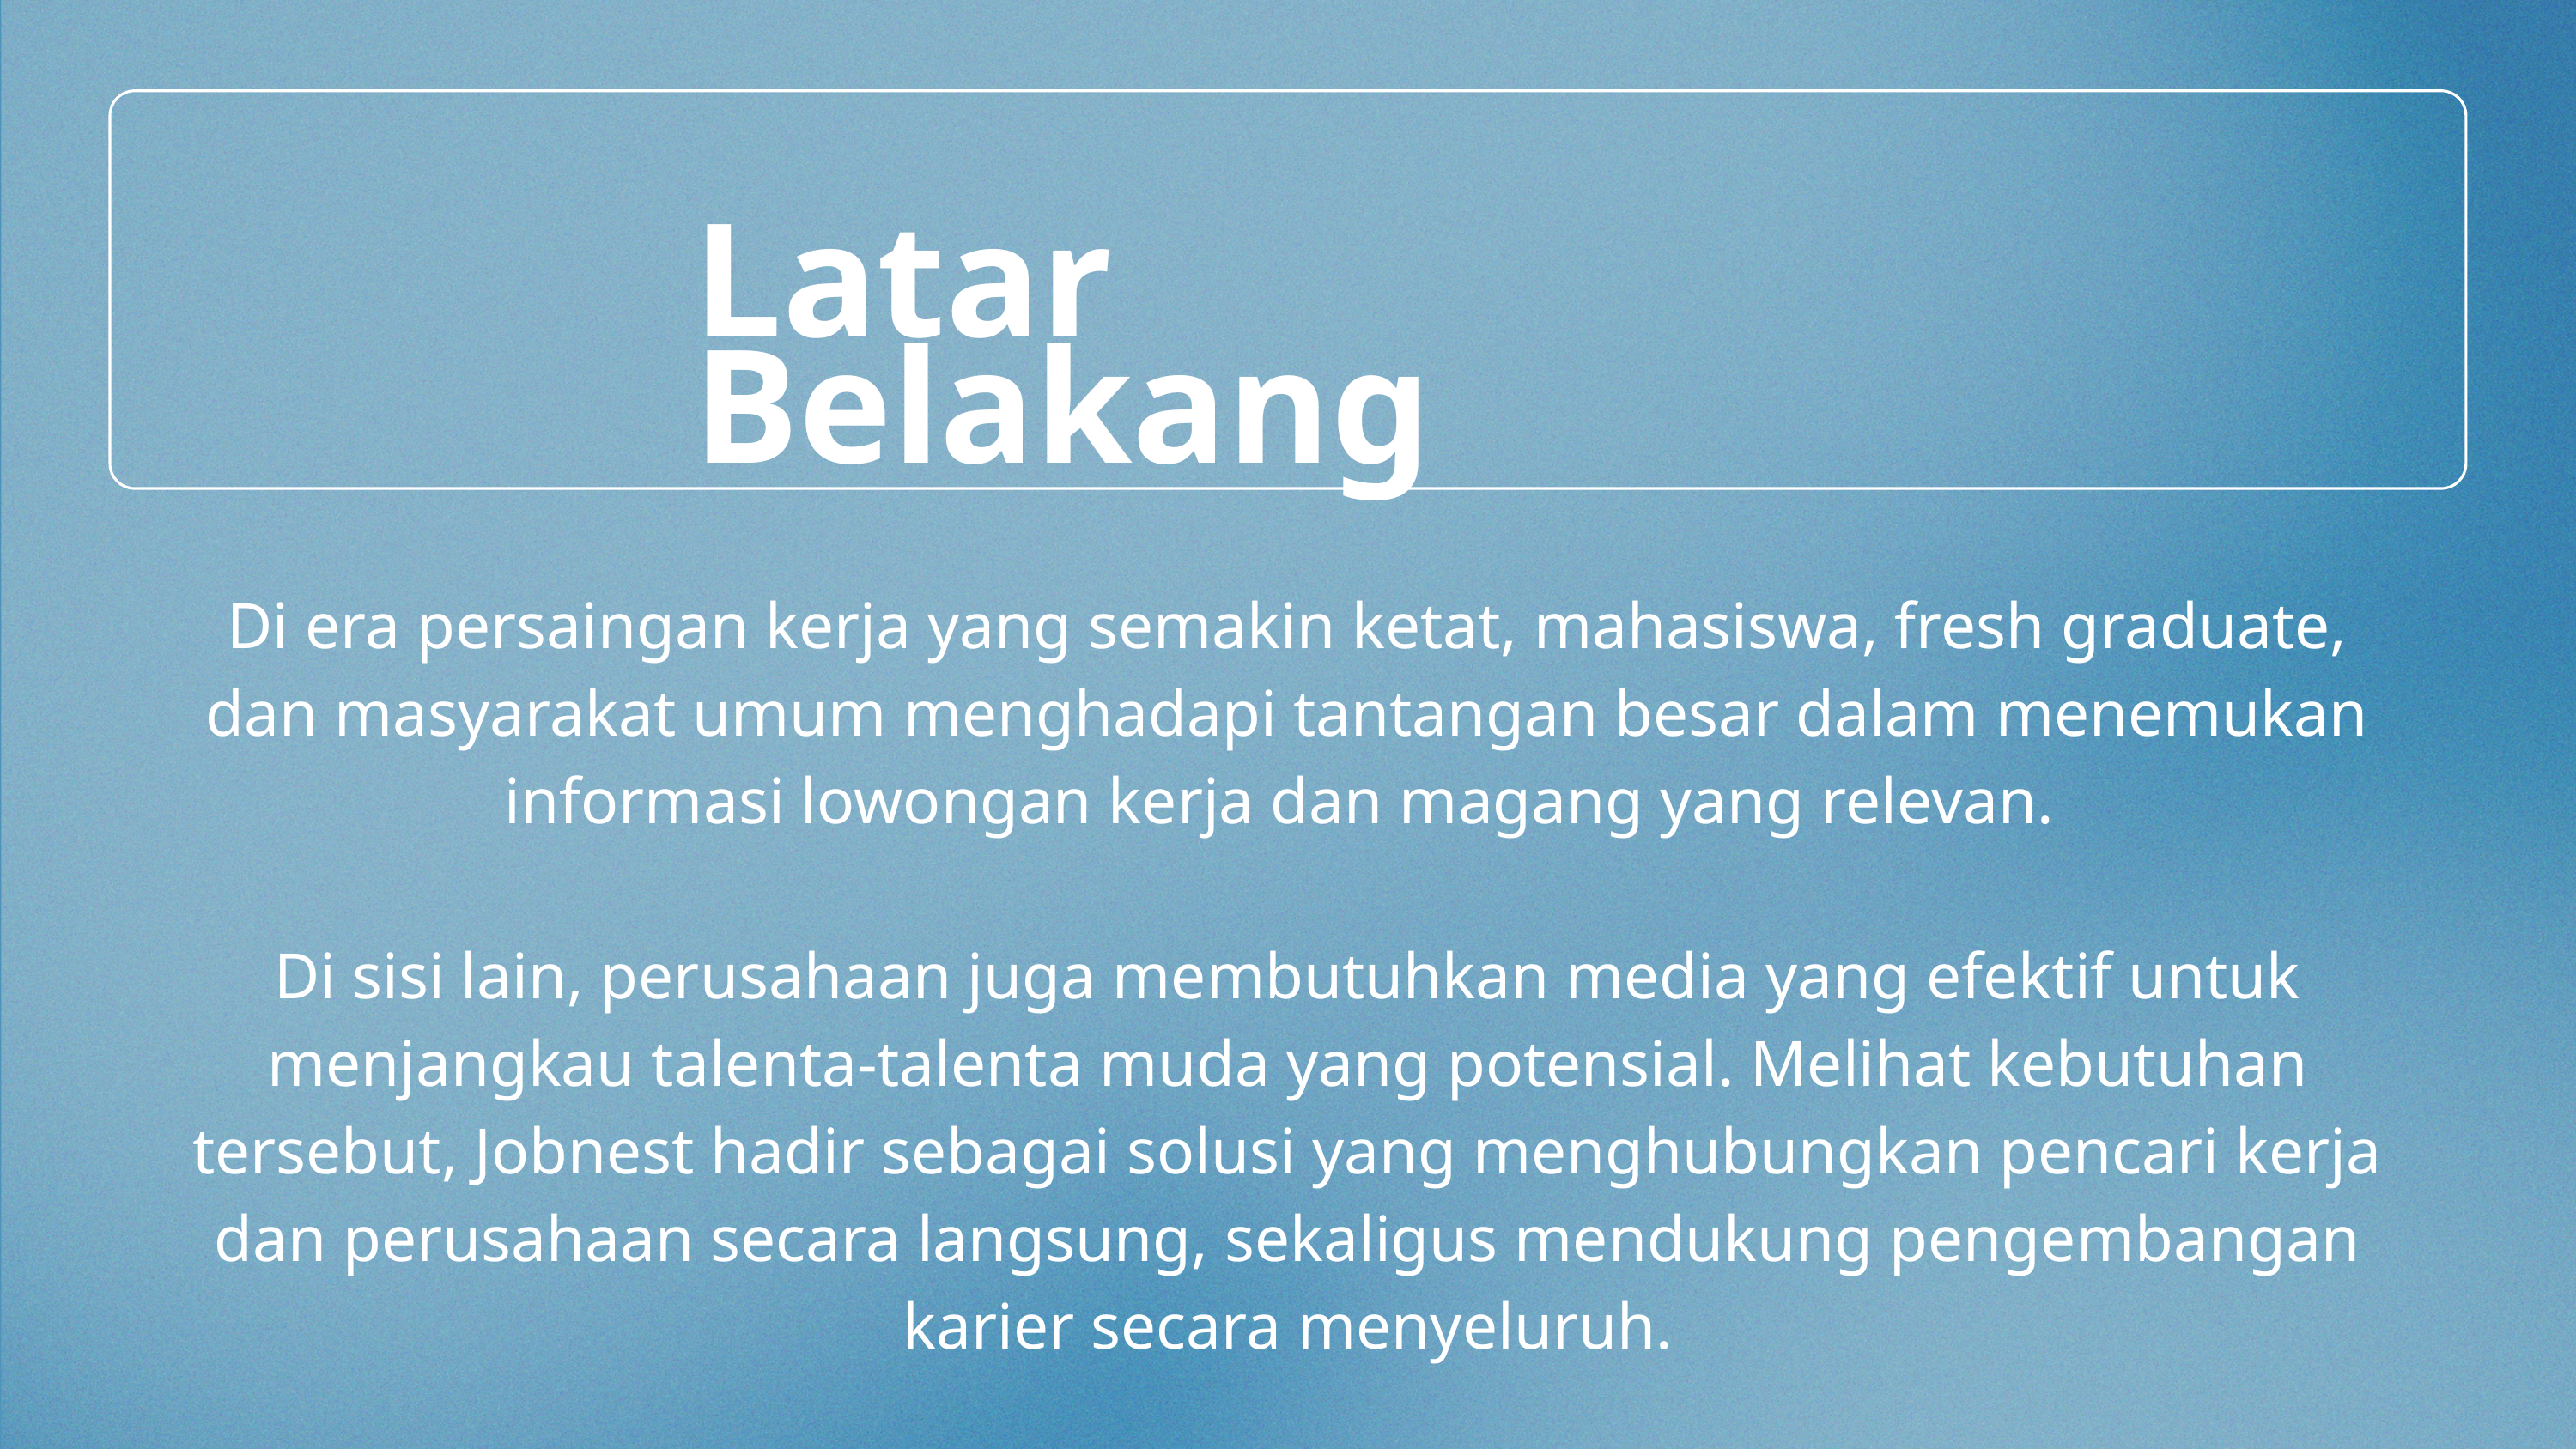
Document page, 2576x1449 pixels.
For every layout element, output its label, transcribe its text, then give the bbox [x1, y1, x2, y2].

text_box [109, 90, 2467, 489]
text_box Di era persaingan kerja yang semakin ketat, mahasiswa, fresh graduate, dan masyarakat umum menghadapi tantangan besar dalam menemukan informasi lowongan kerja dan magang yang relevan. Di sisi lain, perusahaan juga membutuhkan media yang efektif untuk menjangkau talenta-talenta muda yang potensial. Melihat kebutuhan tersebut, Jobnest hadir sebagai solusi yang menghubungkan pencari kerja dan perusahaan secara langsung, sekaligus mendukung pengembangan karier secara menyeluruh. [173, 573, 2403, 1362]
text_box [1, 0, 2576, 1449]
